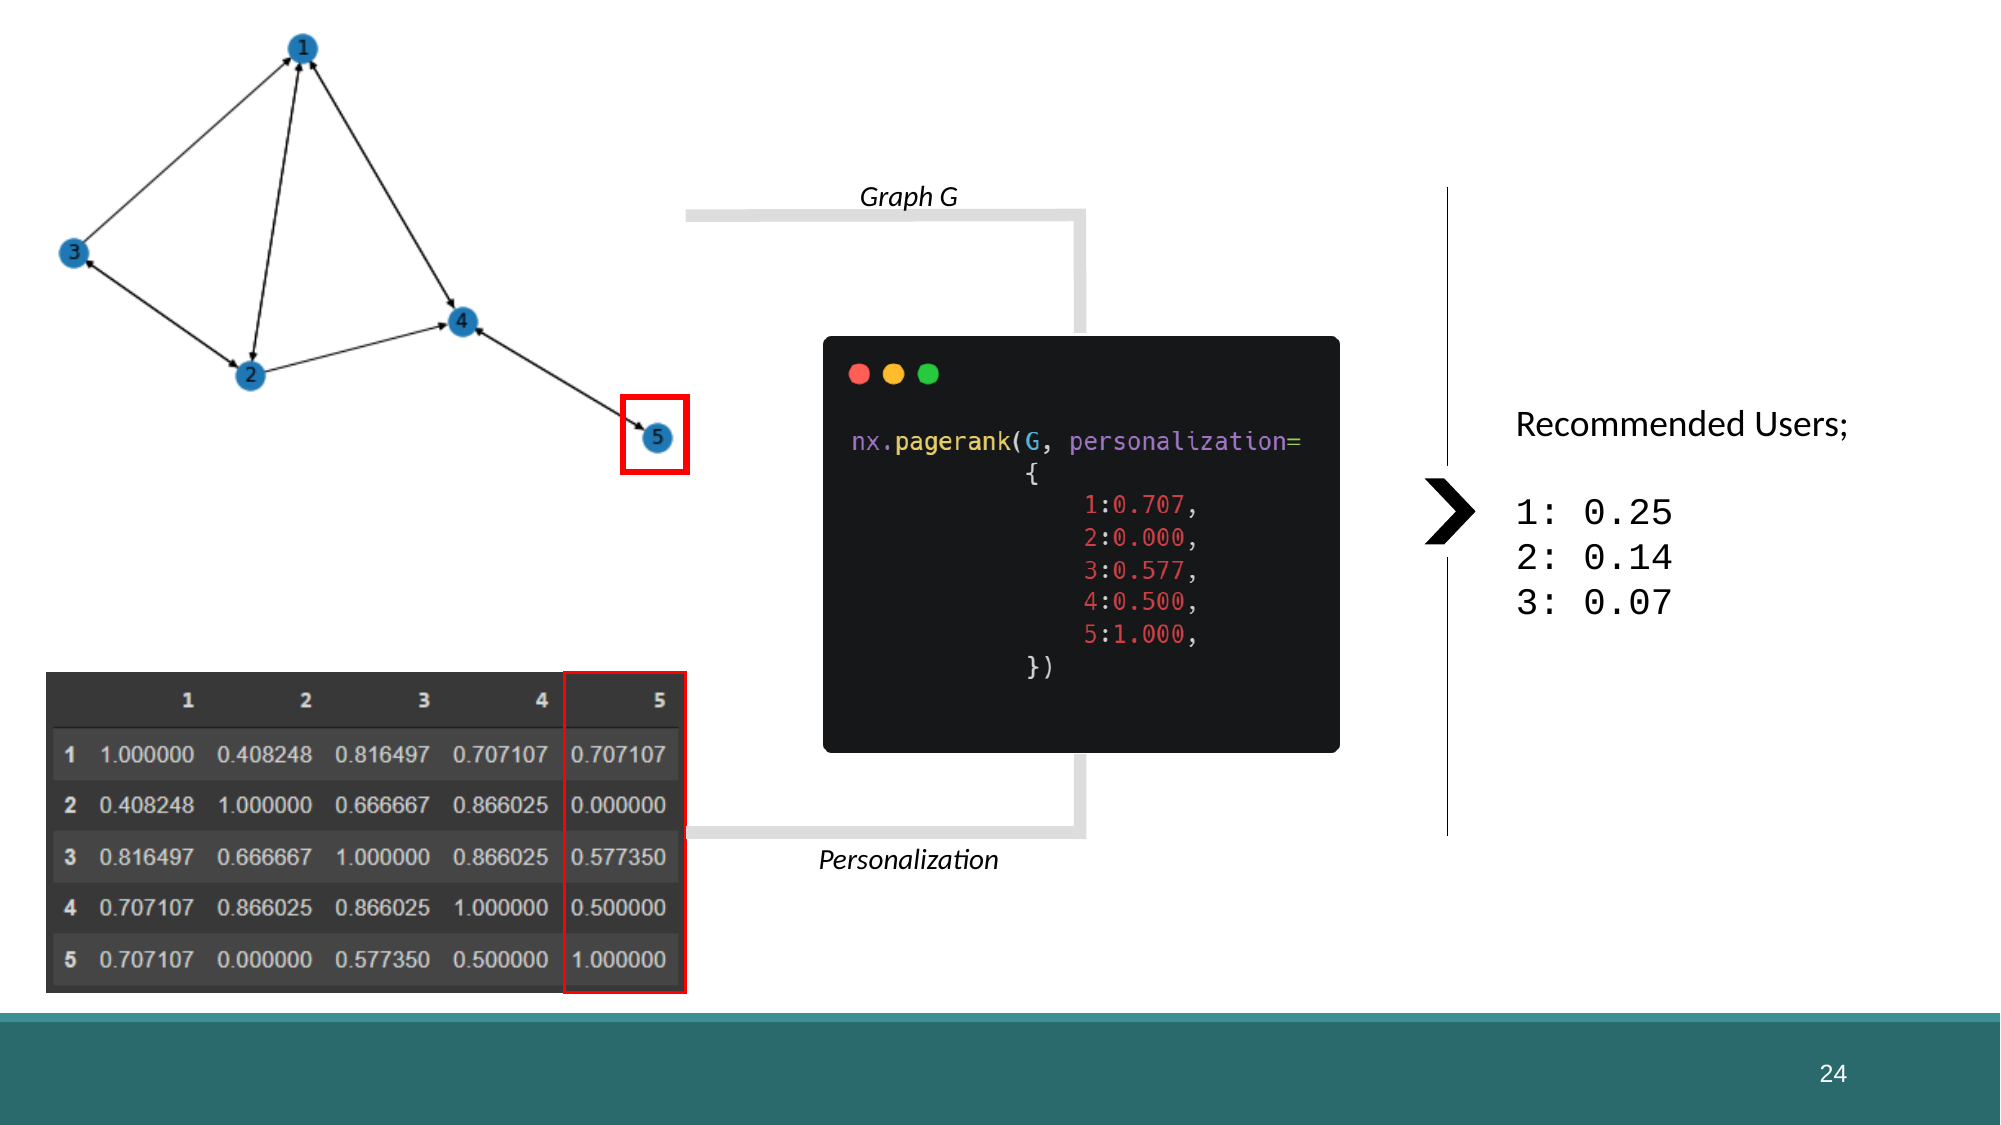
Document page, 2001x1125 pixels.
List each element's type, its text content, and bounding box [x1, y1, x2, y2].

picture [46, 672, 686, 993]
text_box Graph G [815, 169, 1003, 214]
slide_number 24 [1412, 1042, 1863, 1103]
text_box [1409, 186, 1485, 836]
picture [46, 30, 686, 458]
picture [812, 332, 1348, 755]
text_box Graph G [815, 216, 1003, 220]
text_box Personalization [791, 833, 1027, 883]
text_box [622, 396, 687, 473]
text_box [1501, 391, 1935, 631]
